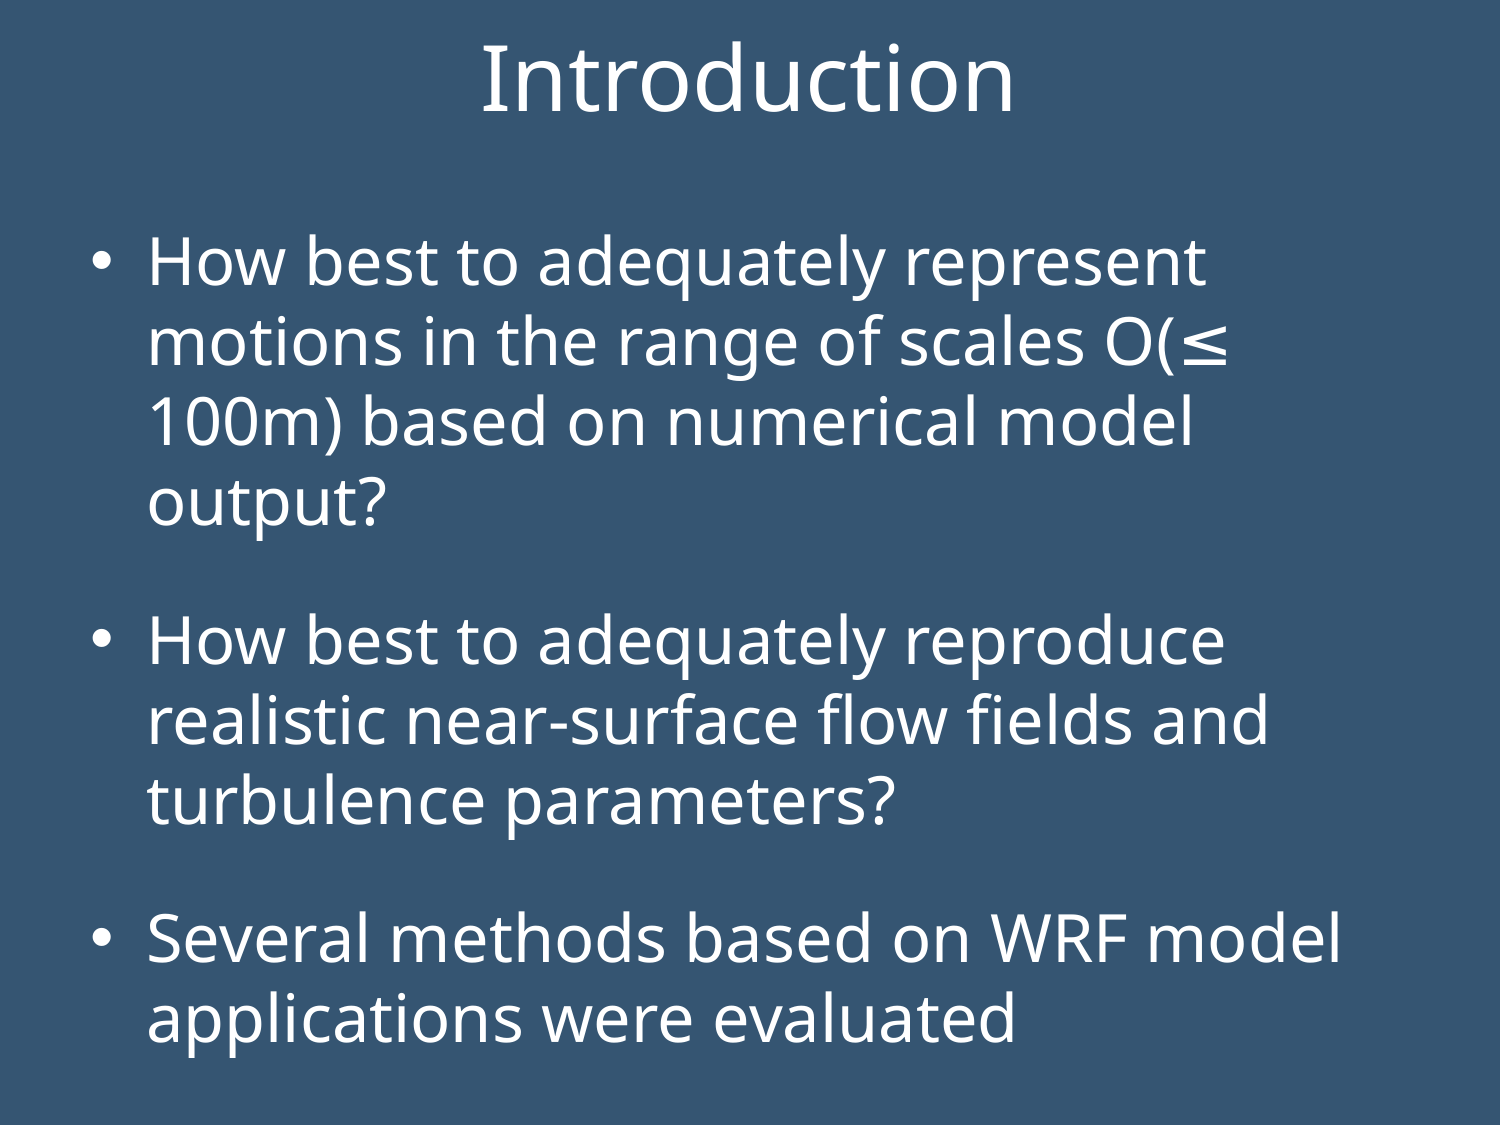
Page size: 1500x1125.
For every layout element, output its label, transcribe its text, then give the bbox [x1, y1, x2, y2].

list How best to adequately represent motions in the range of scales O(≤ 100m) based on numerical model output? How best to adequately reproduce realistic near-surface flow fields and turbulence parameters? Several methods based on WRF model applications were evaluated [75, 149, 1425, 1125]
title Introduction [0, 0, 1500, 150]
